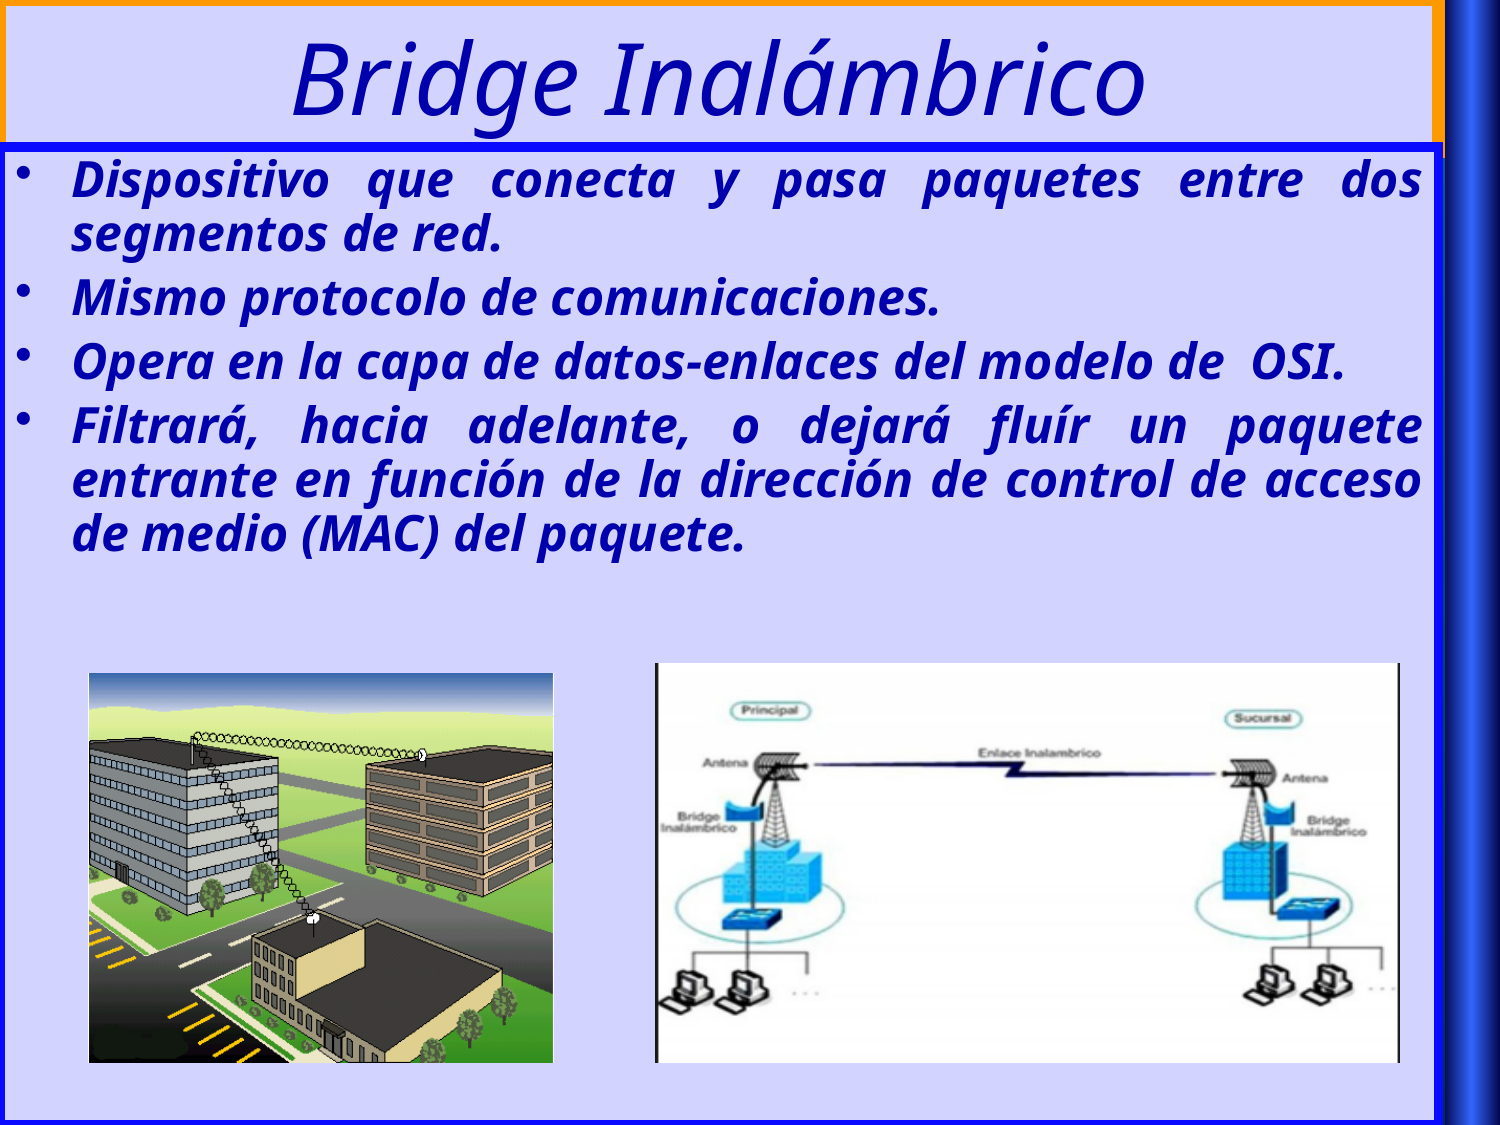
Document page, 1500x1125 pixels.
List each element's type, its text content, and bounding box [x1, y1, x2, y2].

list Dispositivo que conecta y pasa paquetes entre dos segmentos de red. Mismo protocolo de comunicaciones. Opera en la capa de datos-enlaces del modelo de OSI. Filtrará, hacia adelante, o dejará fluír un paquete entrante en función de la dirección de control de acceso de medio (MAC) del paquete. [0, 146, 1439, 1125]
picture [88, 673, 554, 1063]
title Bridge Inalámbrico [0, 0, 1439, 146]
picture [655, 663, 1400, 1063]
picture [1439, 0, 1445, 1125]
